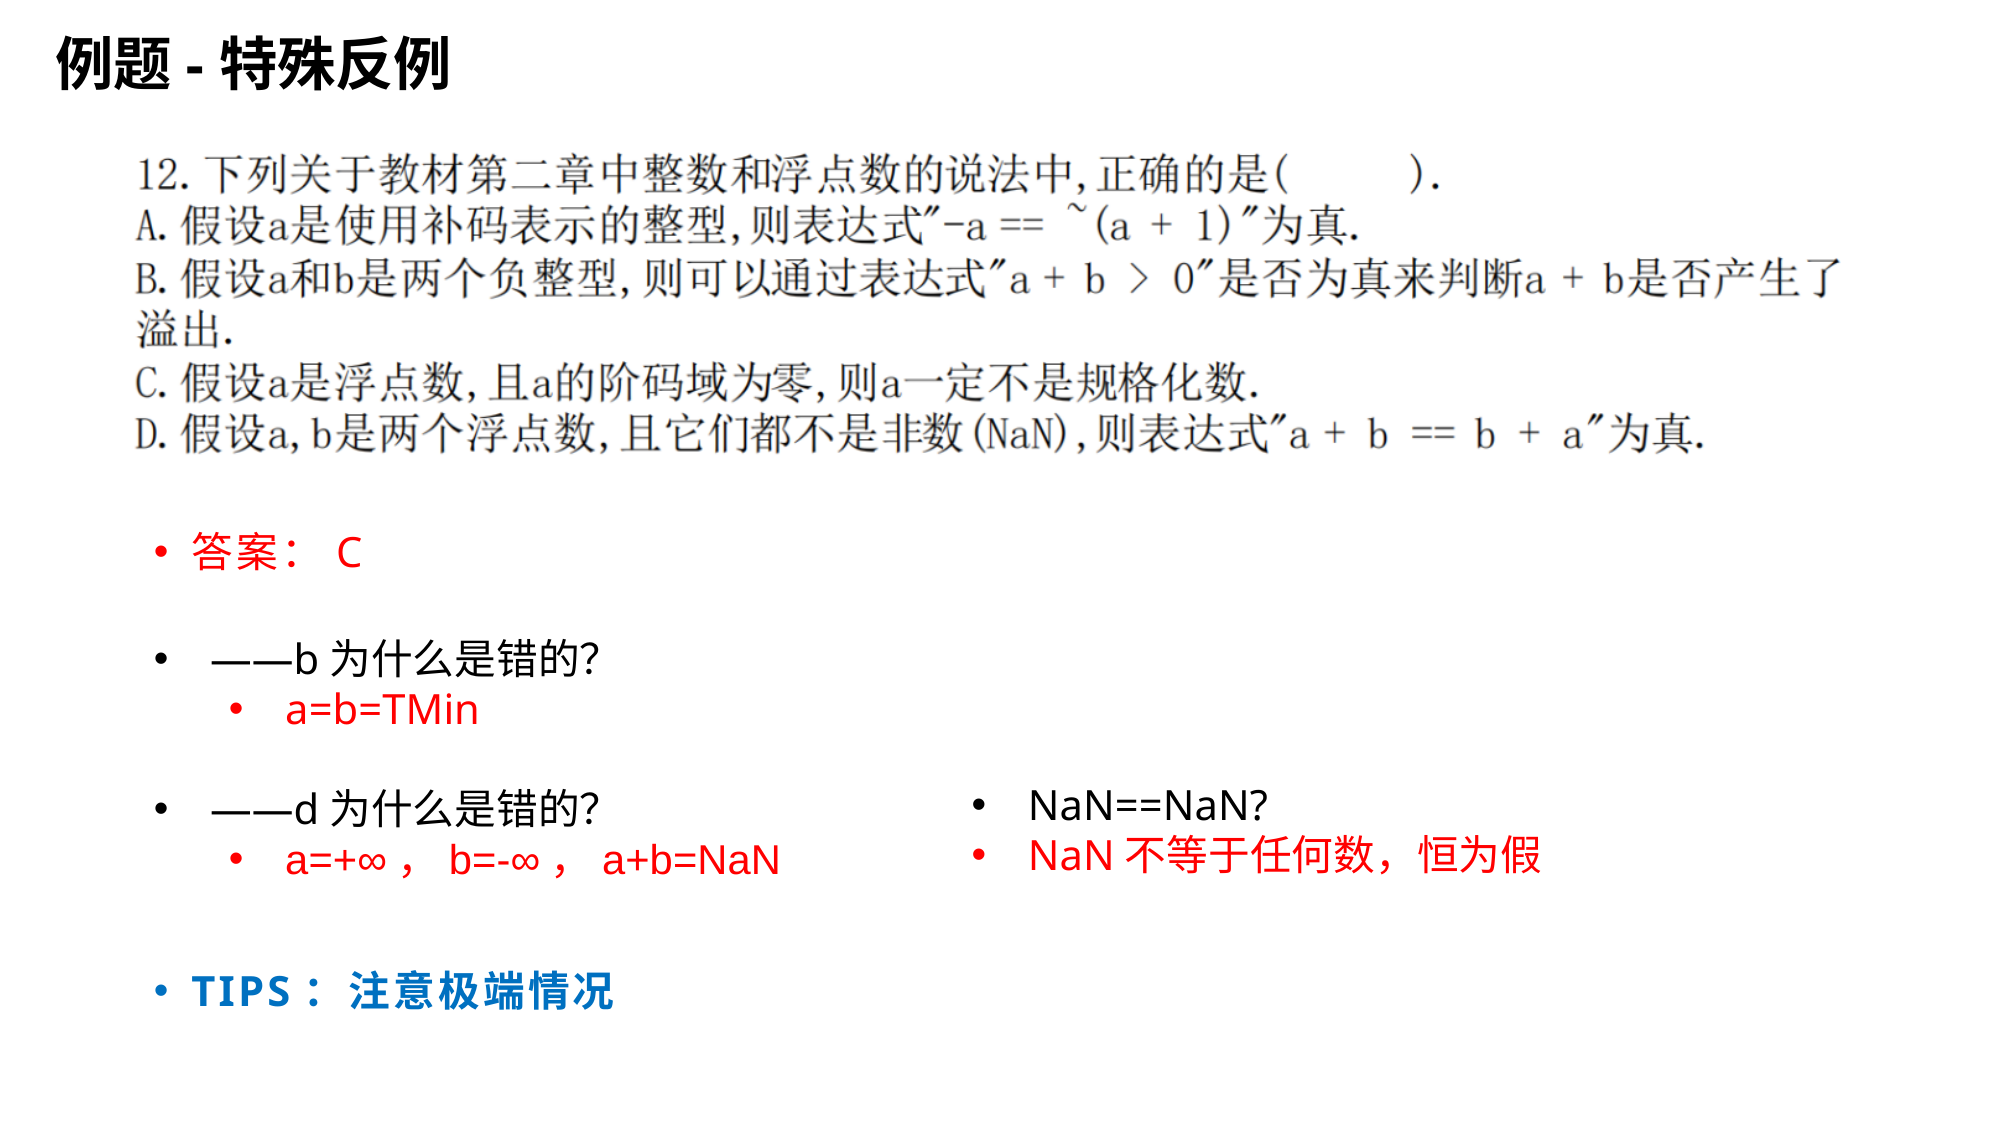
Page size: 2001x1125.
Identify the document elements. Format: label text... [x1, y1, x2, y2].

text_box TIPS：注意极端情况 [139, 942, 1261, 1044]
text_box 例题-特殊反例 [40, 20, 817, 105]
text_box NaN==NaN? NaN不等于任何数，恒为假 [956, 771, 1629, 887]
text_box 答案：C [139, 503, 1261, 606]
text_box ——b为什么是错的？ a=b=TMin ——d为什么是错的？ a=+∞，b=-∞，a+b=NaN [139, 625, 1195, 942]
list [120, 117, 1880, 484]
